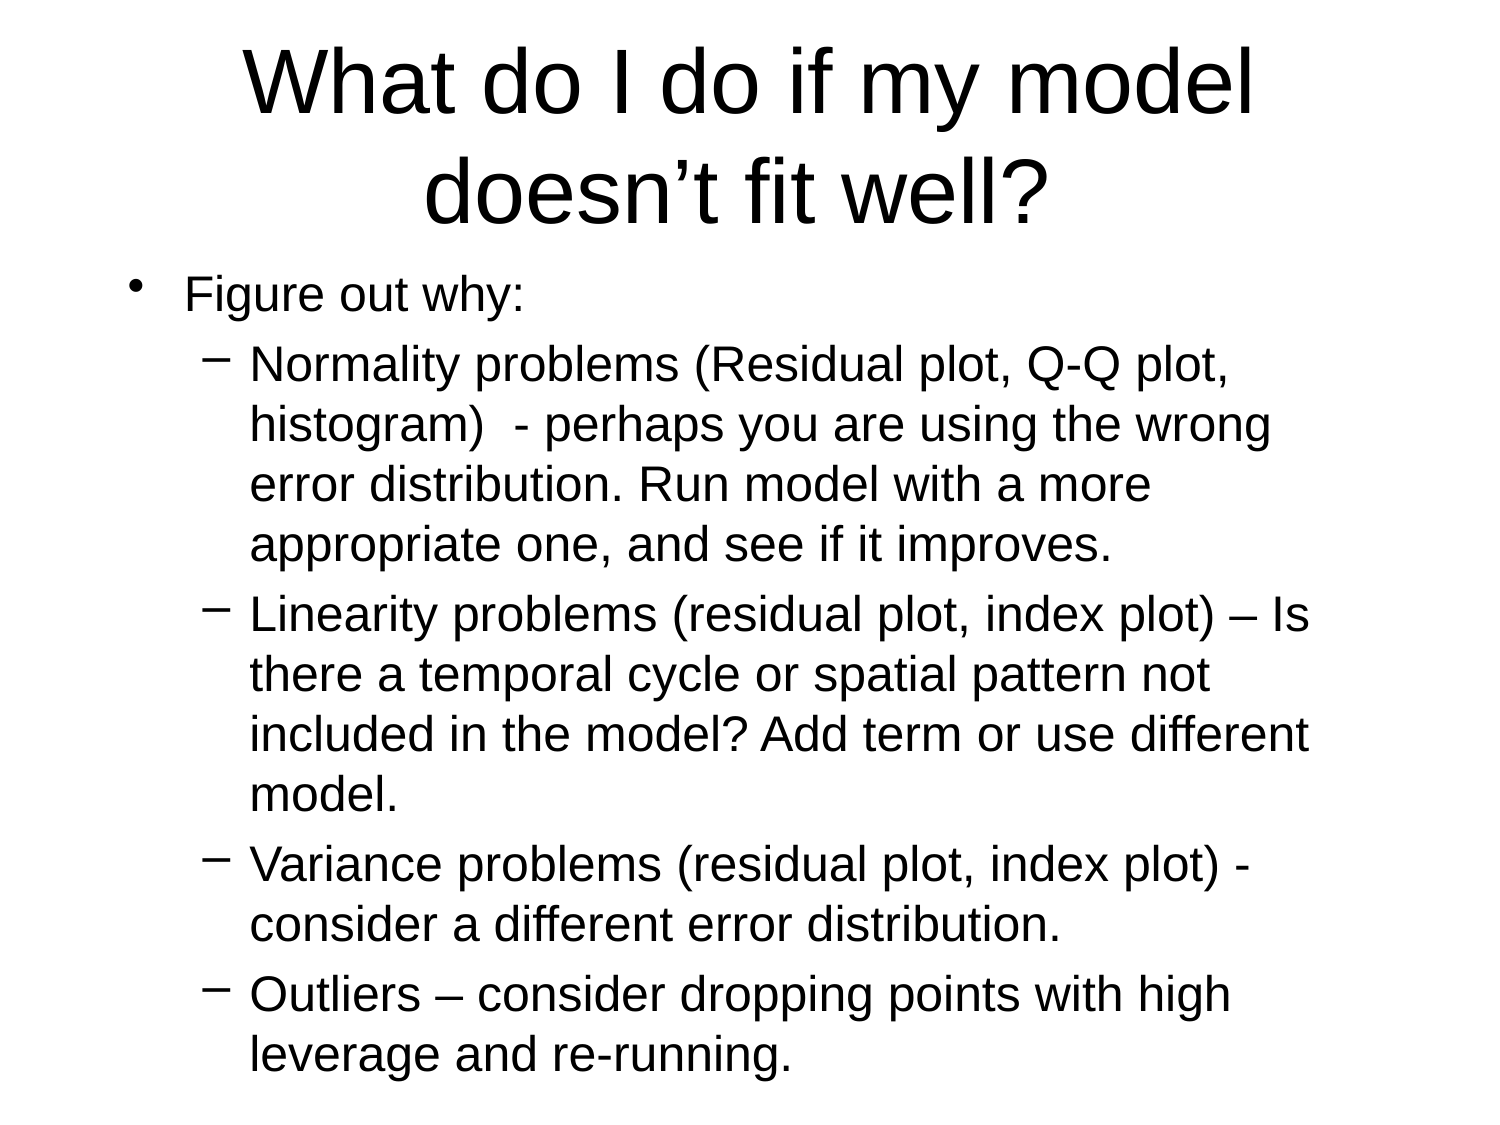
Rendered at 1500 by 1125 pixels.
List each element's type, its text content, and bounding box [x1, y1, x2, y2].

list Figure out why: Normality problems (Residual plot, Q-Q plot, histogram) - perhaps you are using the wrong error distribution. Run model with a more appropriate one, and see if it improves. Linearity problems (residual plot, index plot) – Is there a temporal cycle or spatial pattern not included in the model? Add term or use different model. Variance problems (residual plot, index plot) - consider a different error distribution. Outliers – consider dropping points with high leverage and re-running. [112, 254, 1388, 1125]
title What do I do if my model doesn’t fit well? [112, 38, 1388, 226]
